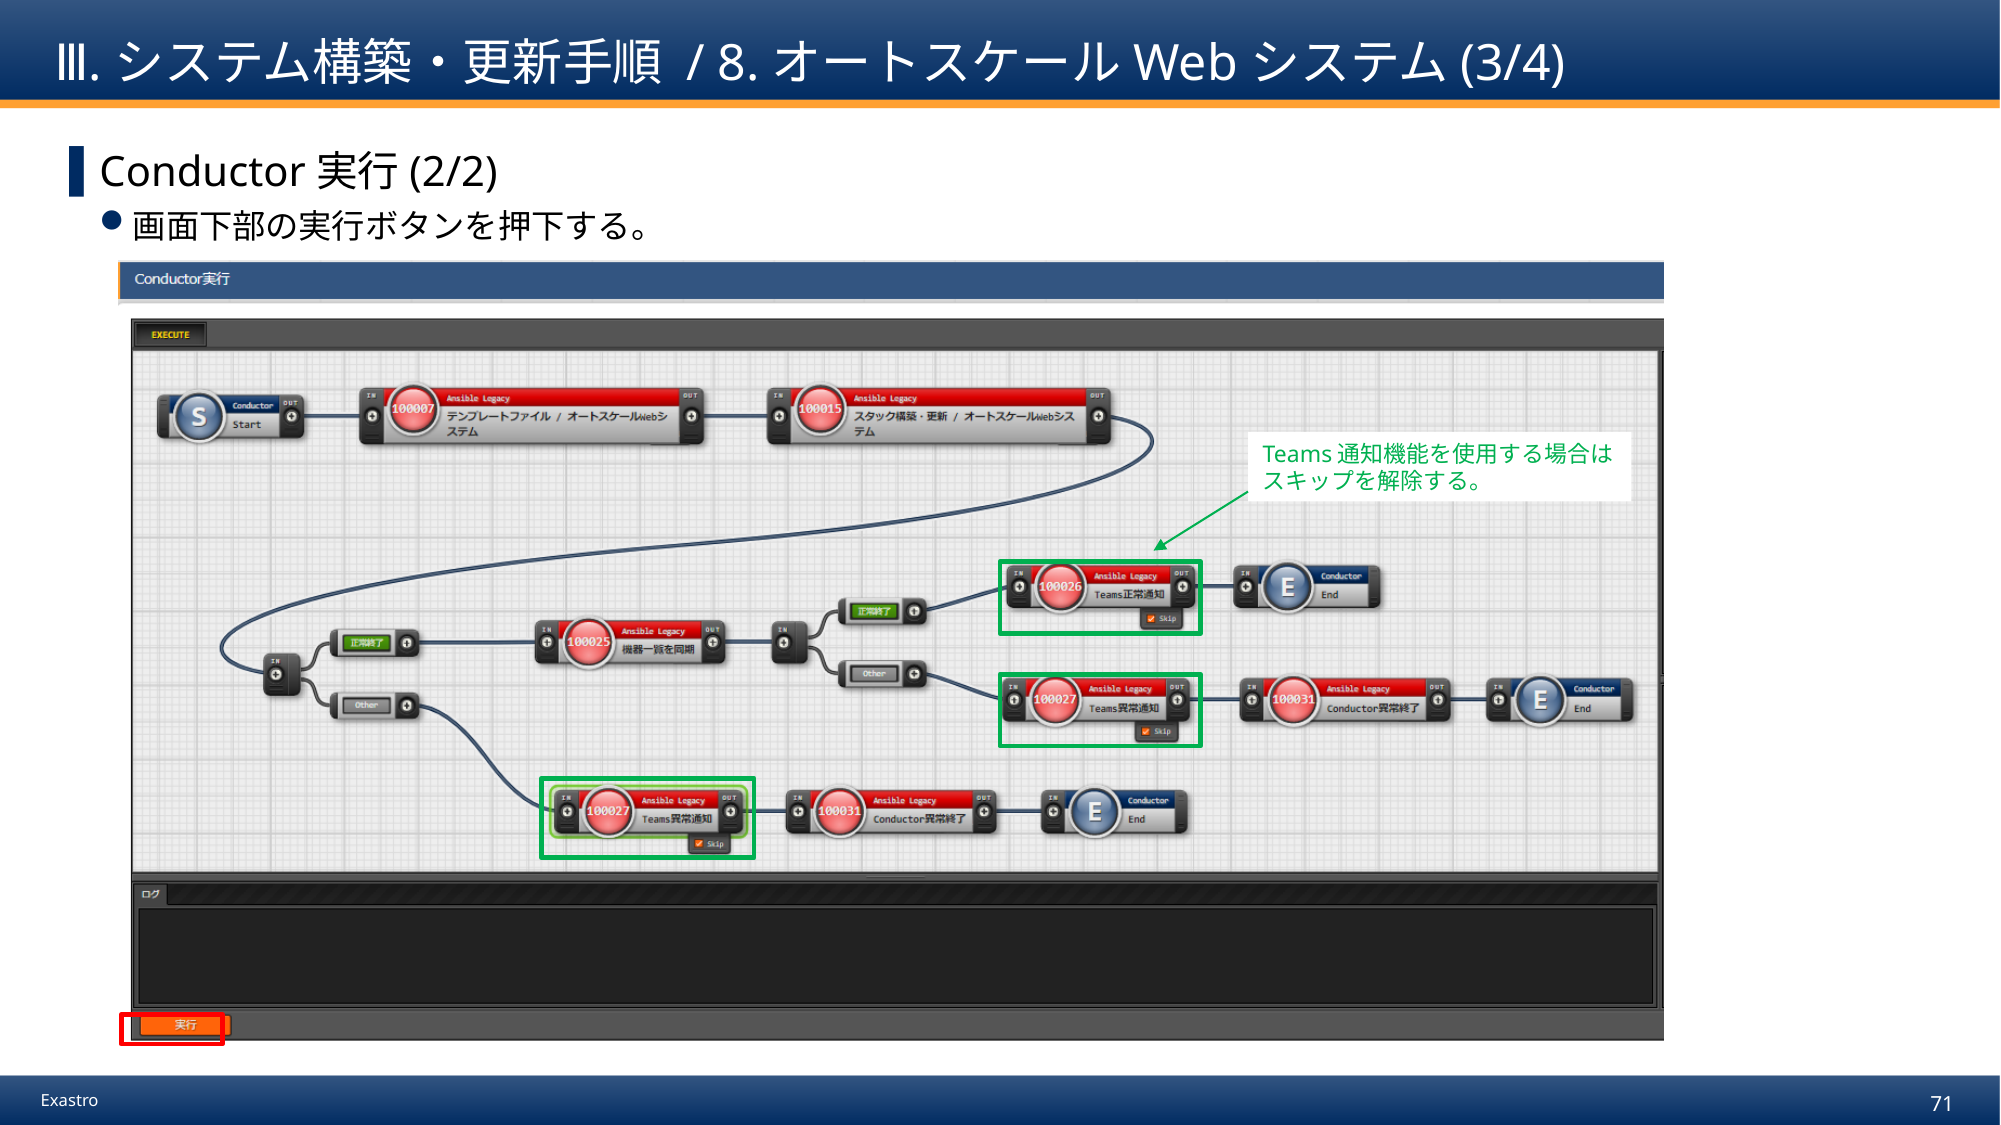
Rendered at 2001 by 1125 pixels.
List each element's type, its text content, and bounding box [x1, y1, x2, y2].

title Ⅲ.システム構築・更新手順 / 8.オートスケールWebシステム(3/4) [39, 18, 1961, 96]
picture [0, 0, 2000, 1125]
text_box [1153, 491, 1249, 551]
text_box Conductor実行(2/2) 画面下部の実行ボタンを押下する。 [54, 137, 1579, 264]
